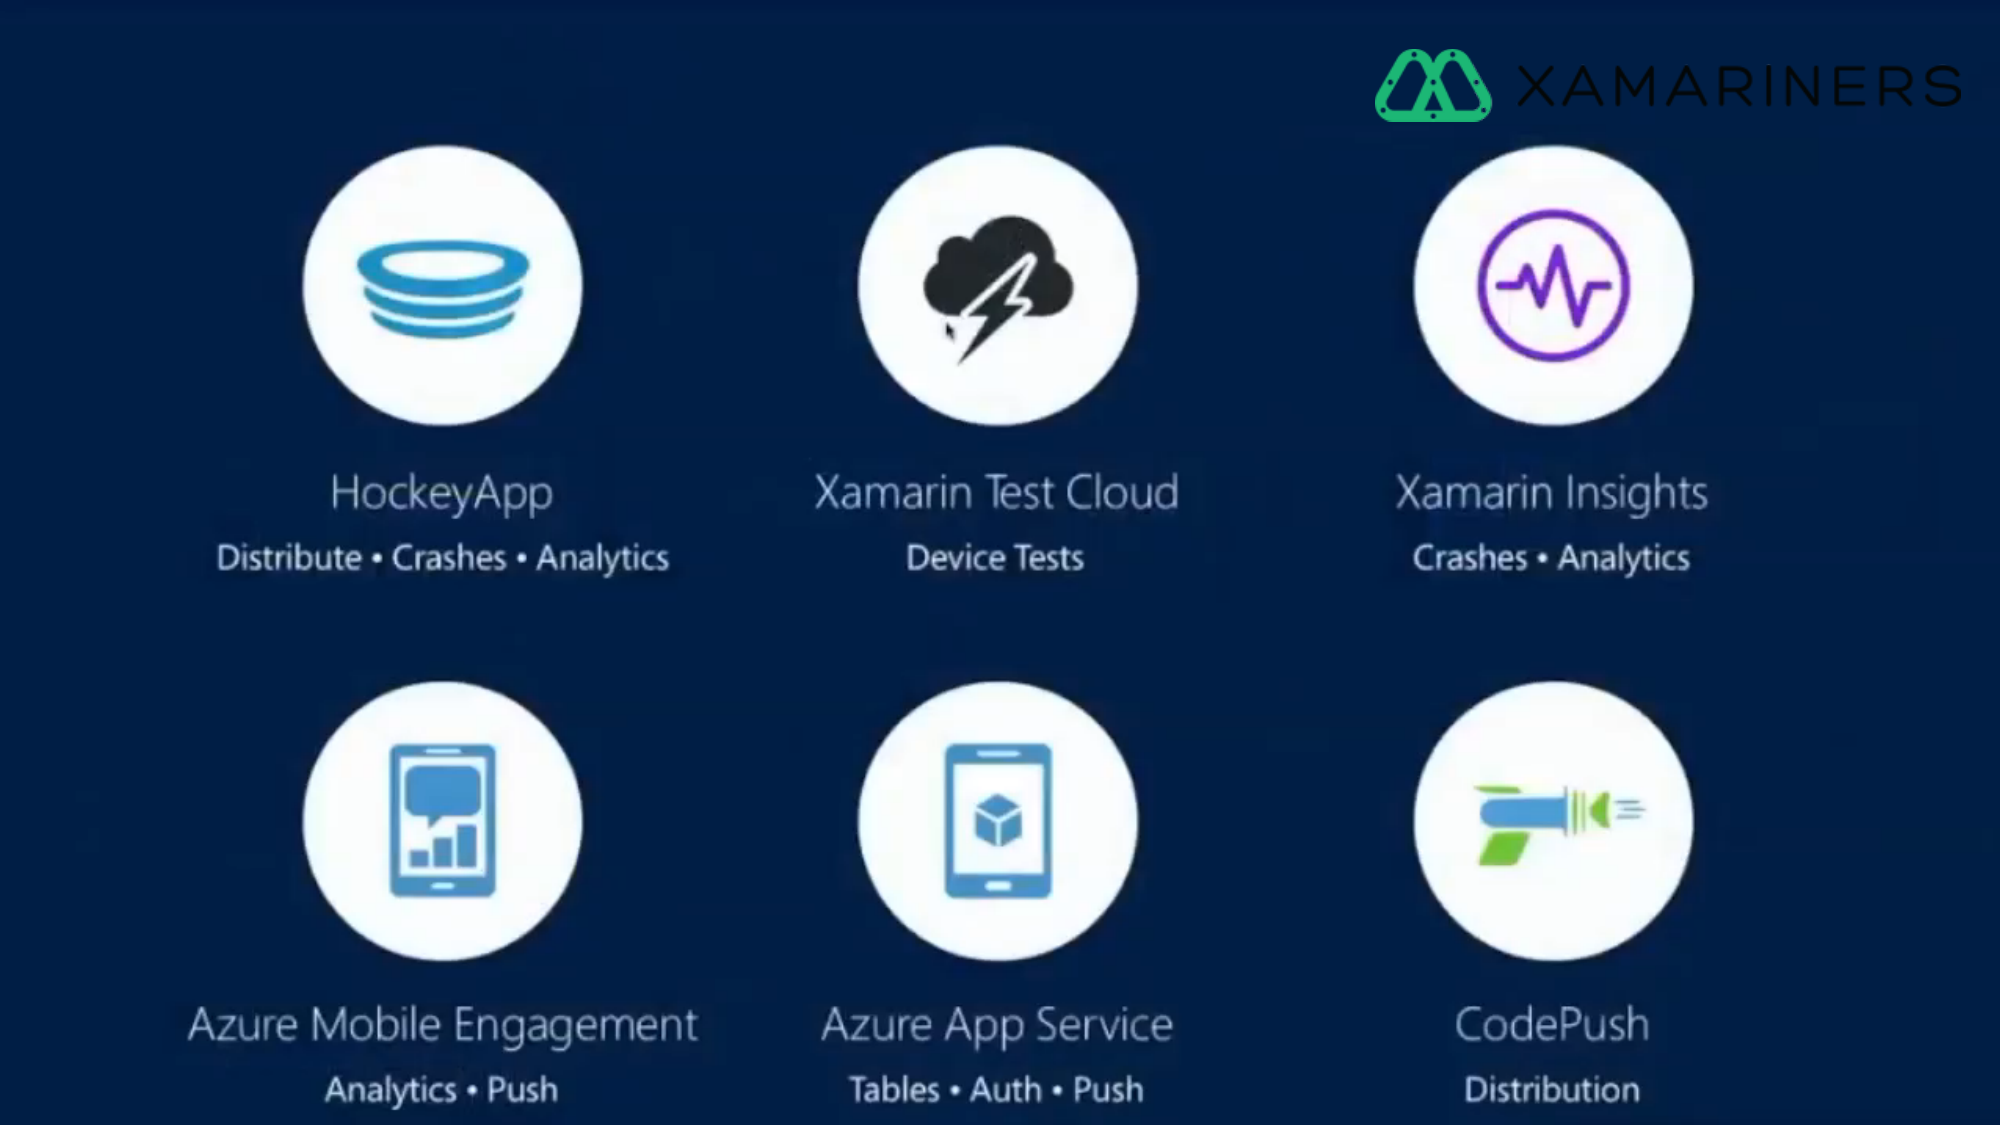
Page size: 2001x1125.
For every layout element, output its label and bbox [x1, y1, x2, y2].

picture [1375, 49, 1961, 123]
text_box [0, 0, 2000, 1125]
